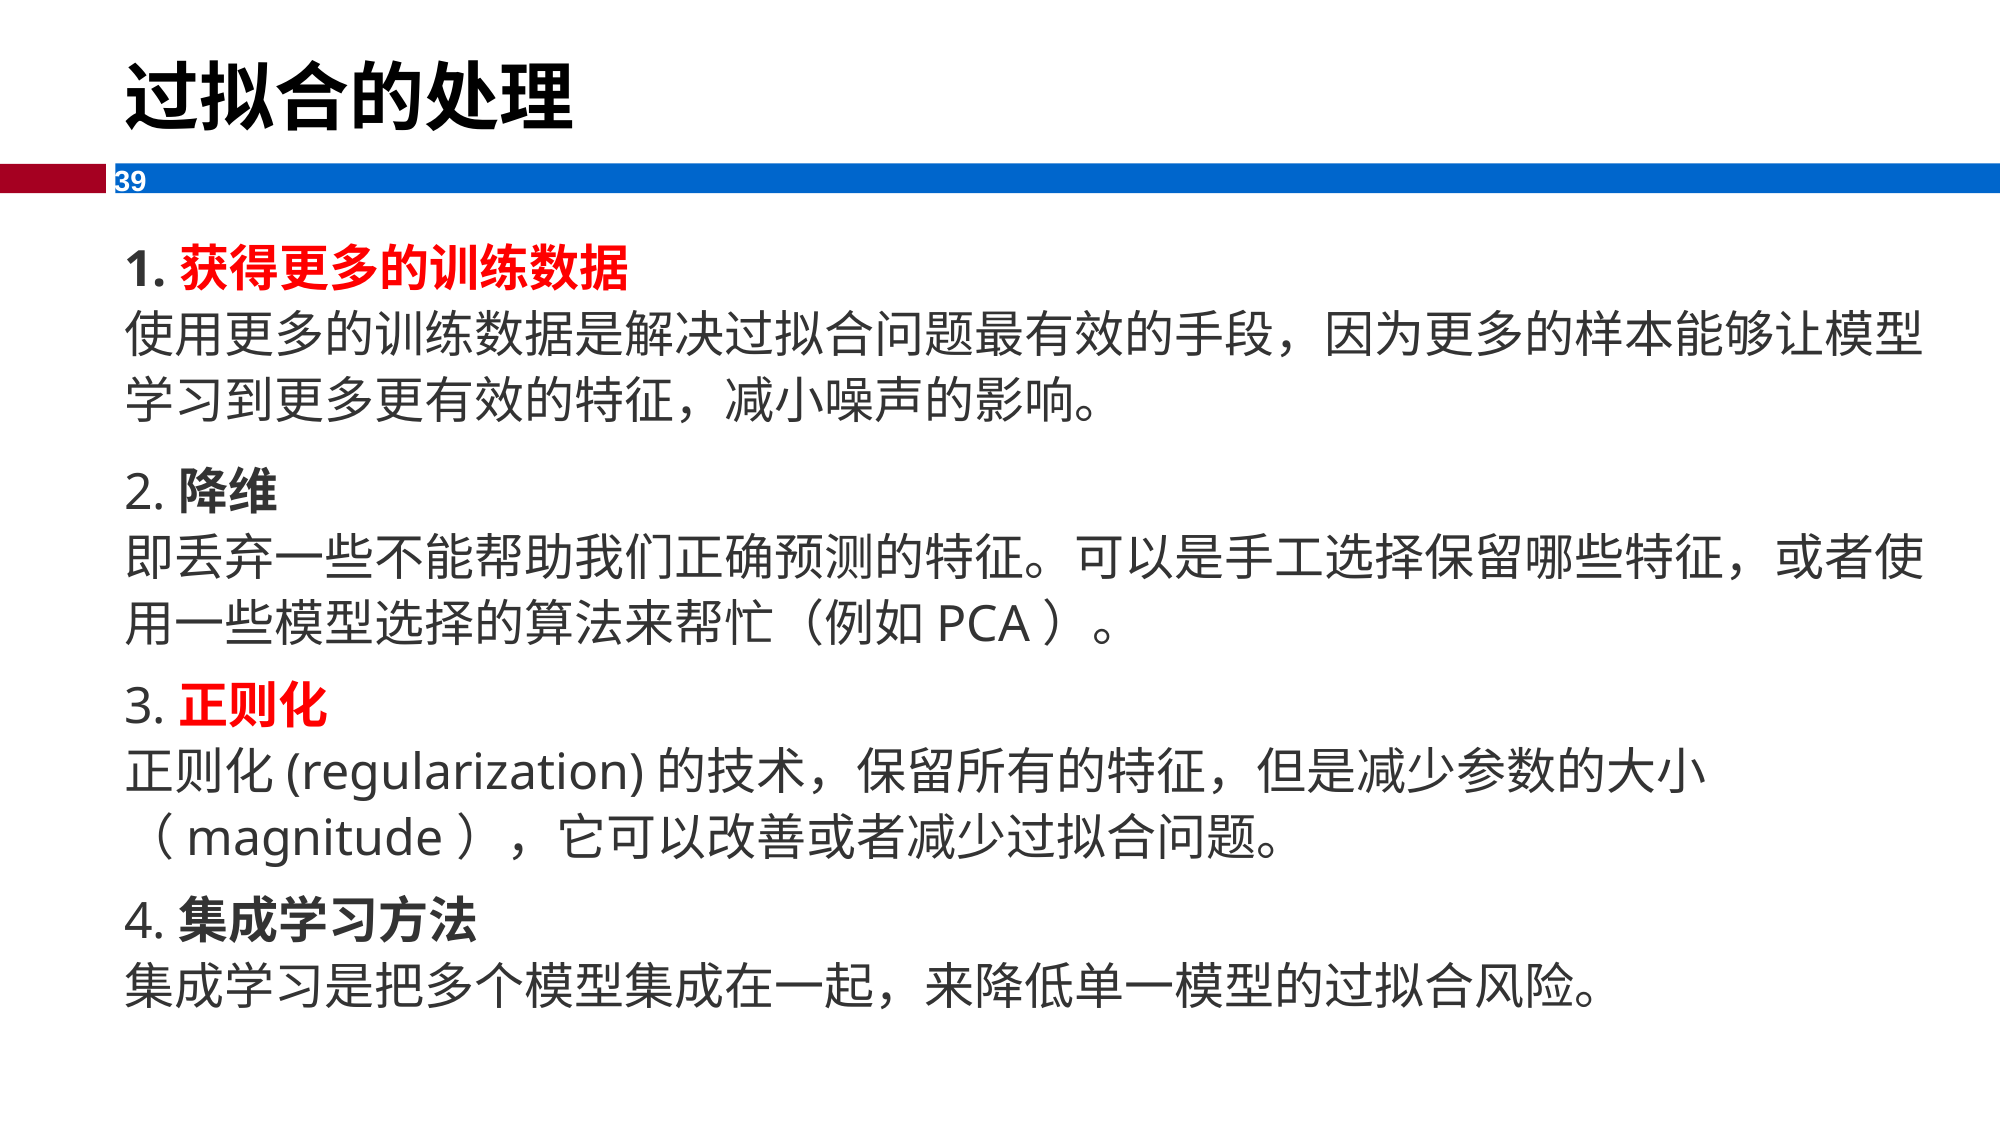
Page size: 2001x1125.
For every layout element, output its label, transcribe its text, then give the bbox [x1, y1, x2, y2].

title 过拟合的处理 [109, 38, 2000, 150]
text_box 1.获得更多的训练数据 使用更多的训练数据是解决过拟合问题最有效的手段，因为更多的样本能够让模型学习到更多更有效的特征，减小噪声的影响。 2.降维 即丢弃一些不能帮助我们正确预测的特征。可以是手工选择保留哪些特征，或者使用一些模型选择的算法来帮忙（例如PCA）。 3.正则化 正则化(regularization)的技术，保留所有的特征，但是减少参数的大小（magnitude），它可以改善或者减少过拟合问题。 4.集成学习方法 集成学习是把多个模型集成在一起，来降低单一模型的过拟合风险。 [109, 223, 1955, 1072]
